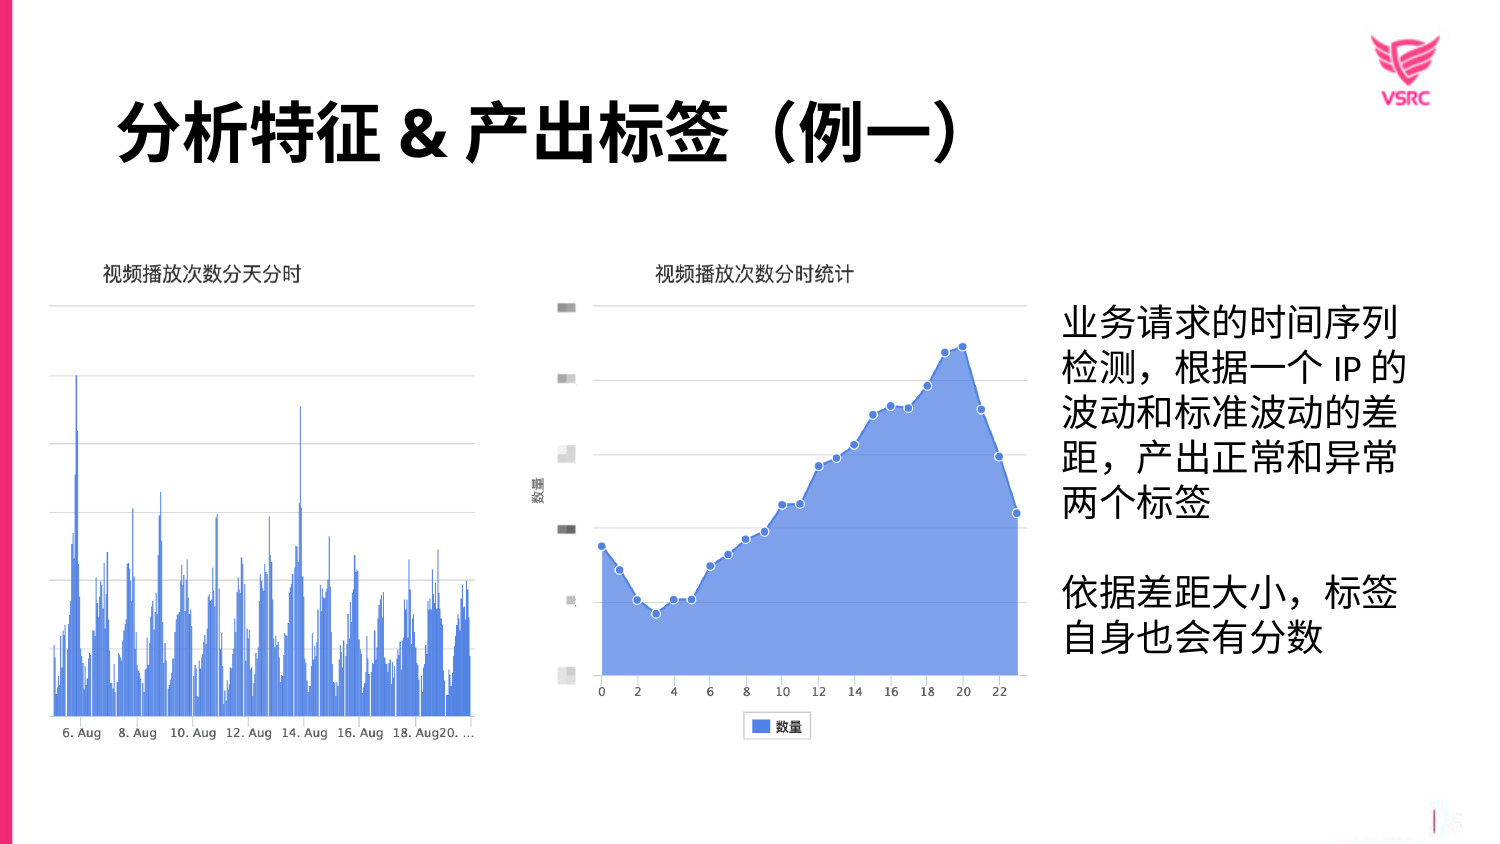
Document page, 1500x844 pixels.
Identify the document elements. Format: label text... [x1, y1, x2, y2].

text_box 业务请求的时间序列检测，根据一个IP的波动和标准波动的差距，产出正常和异常两个标签 依据差距大小，标签自身也会有分数 [1052, 291, 1435, 667]
picture [0, 0, 1500, 844]
text_box 分析特征&产出标签（例一） [101, 83, 1126, 179]
